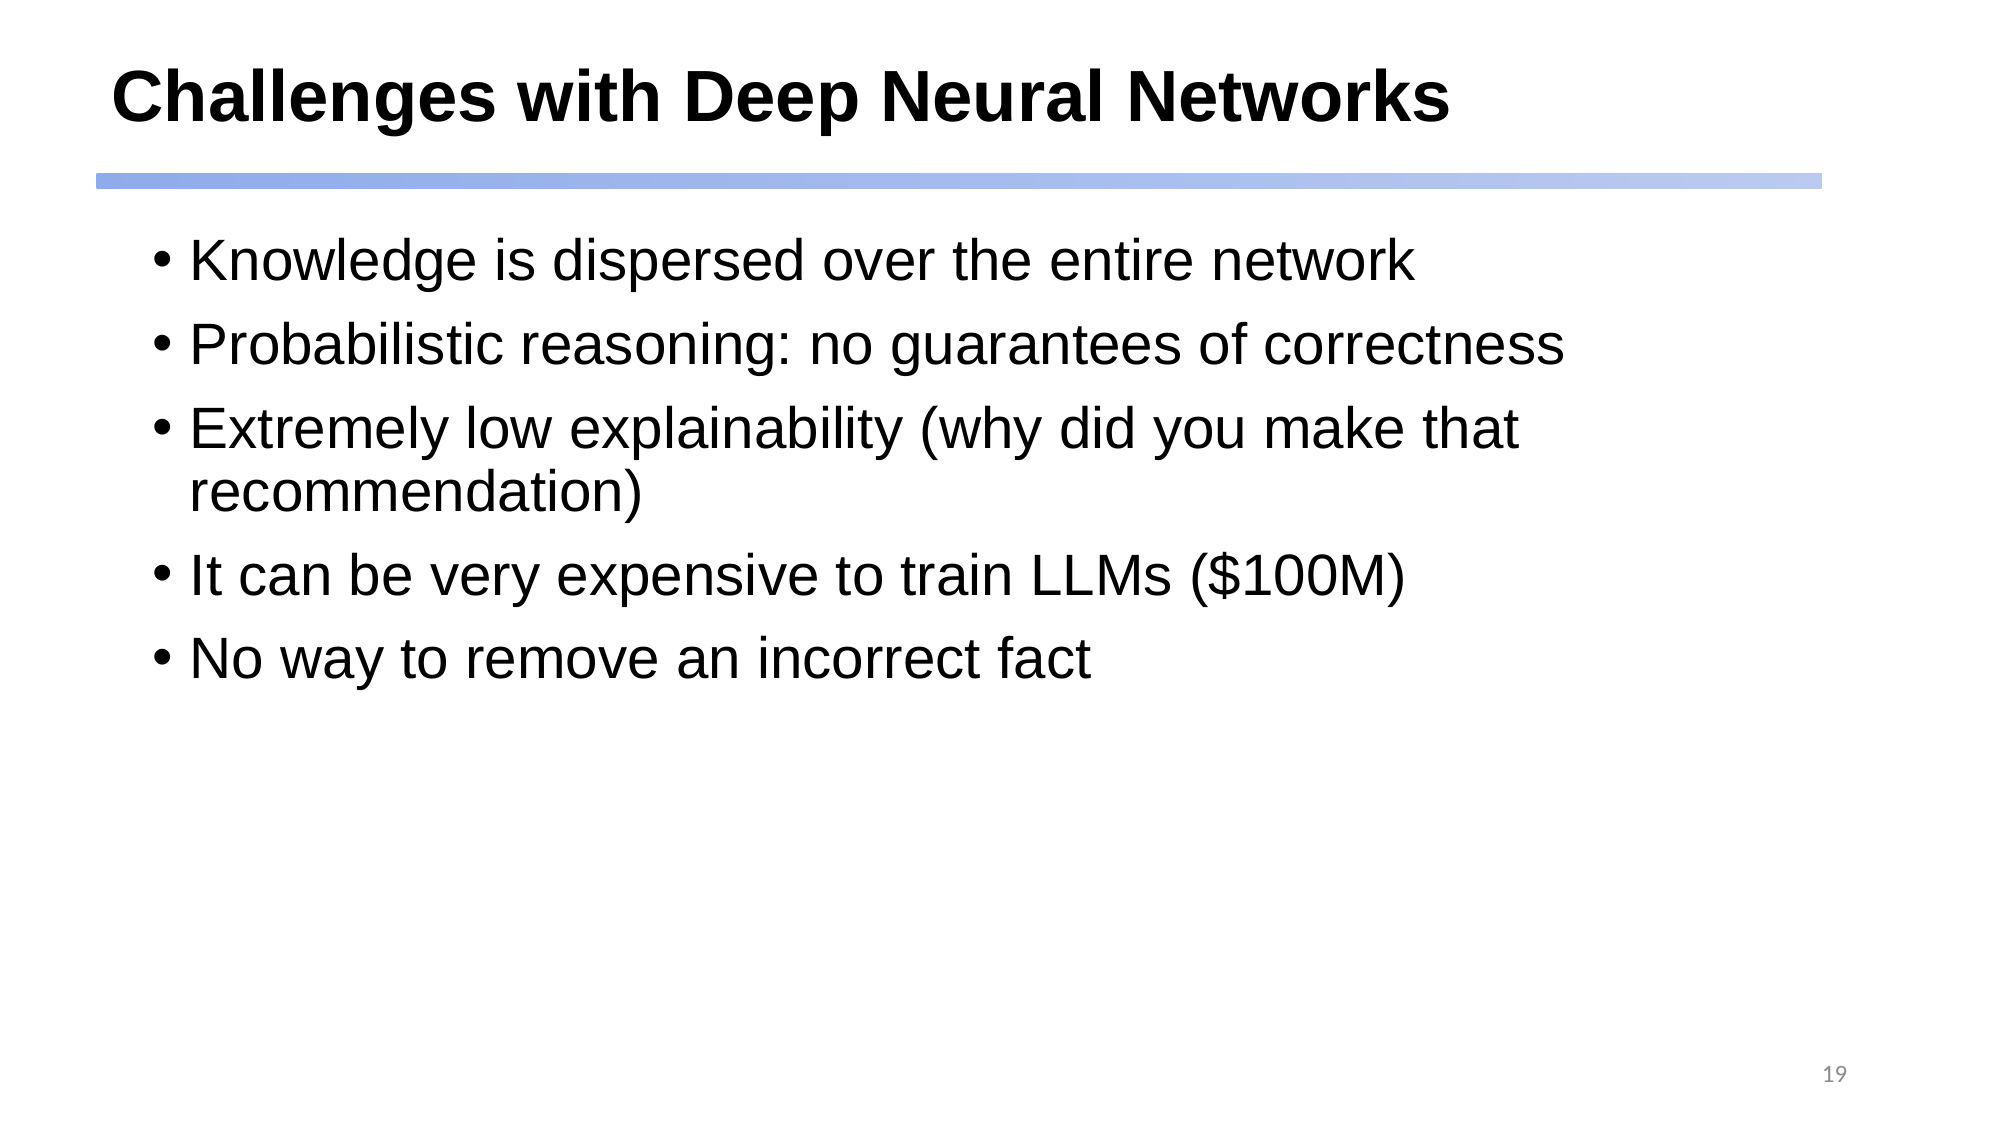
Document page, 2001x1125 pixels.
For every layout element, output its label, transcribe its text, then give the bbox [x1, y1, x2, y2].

slide_number 19 [1412, 1042, 1863, 1103]
title Challenges with Deep Neural Networks [96, 26, 1822, 169]
list Knowledge is dispersed over the entire network Probabilistic reasoning: no guarantees of correctness Extremely low explainability (why did you make that recommendation) It can be very expensive to train LLMs ($100M) No way to remove an incorrect fact [137, 222, 1863, 937]
